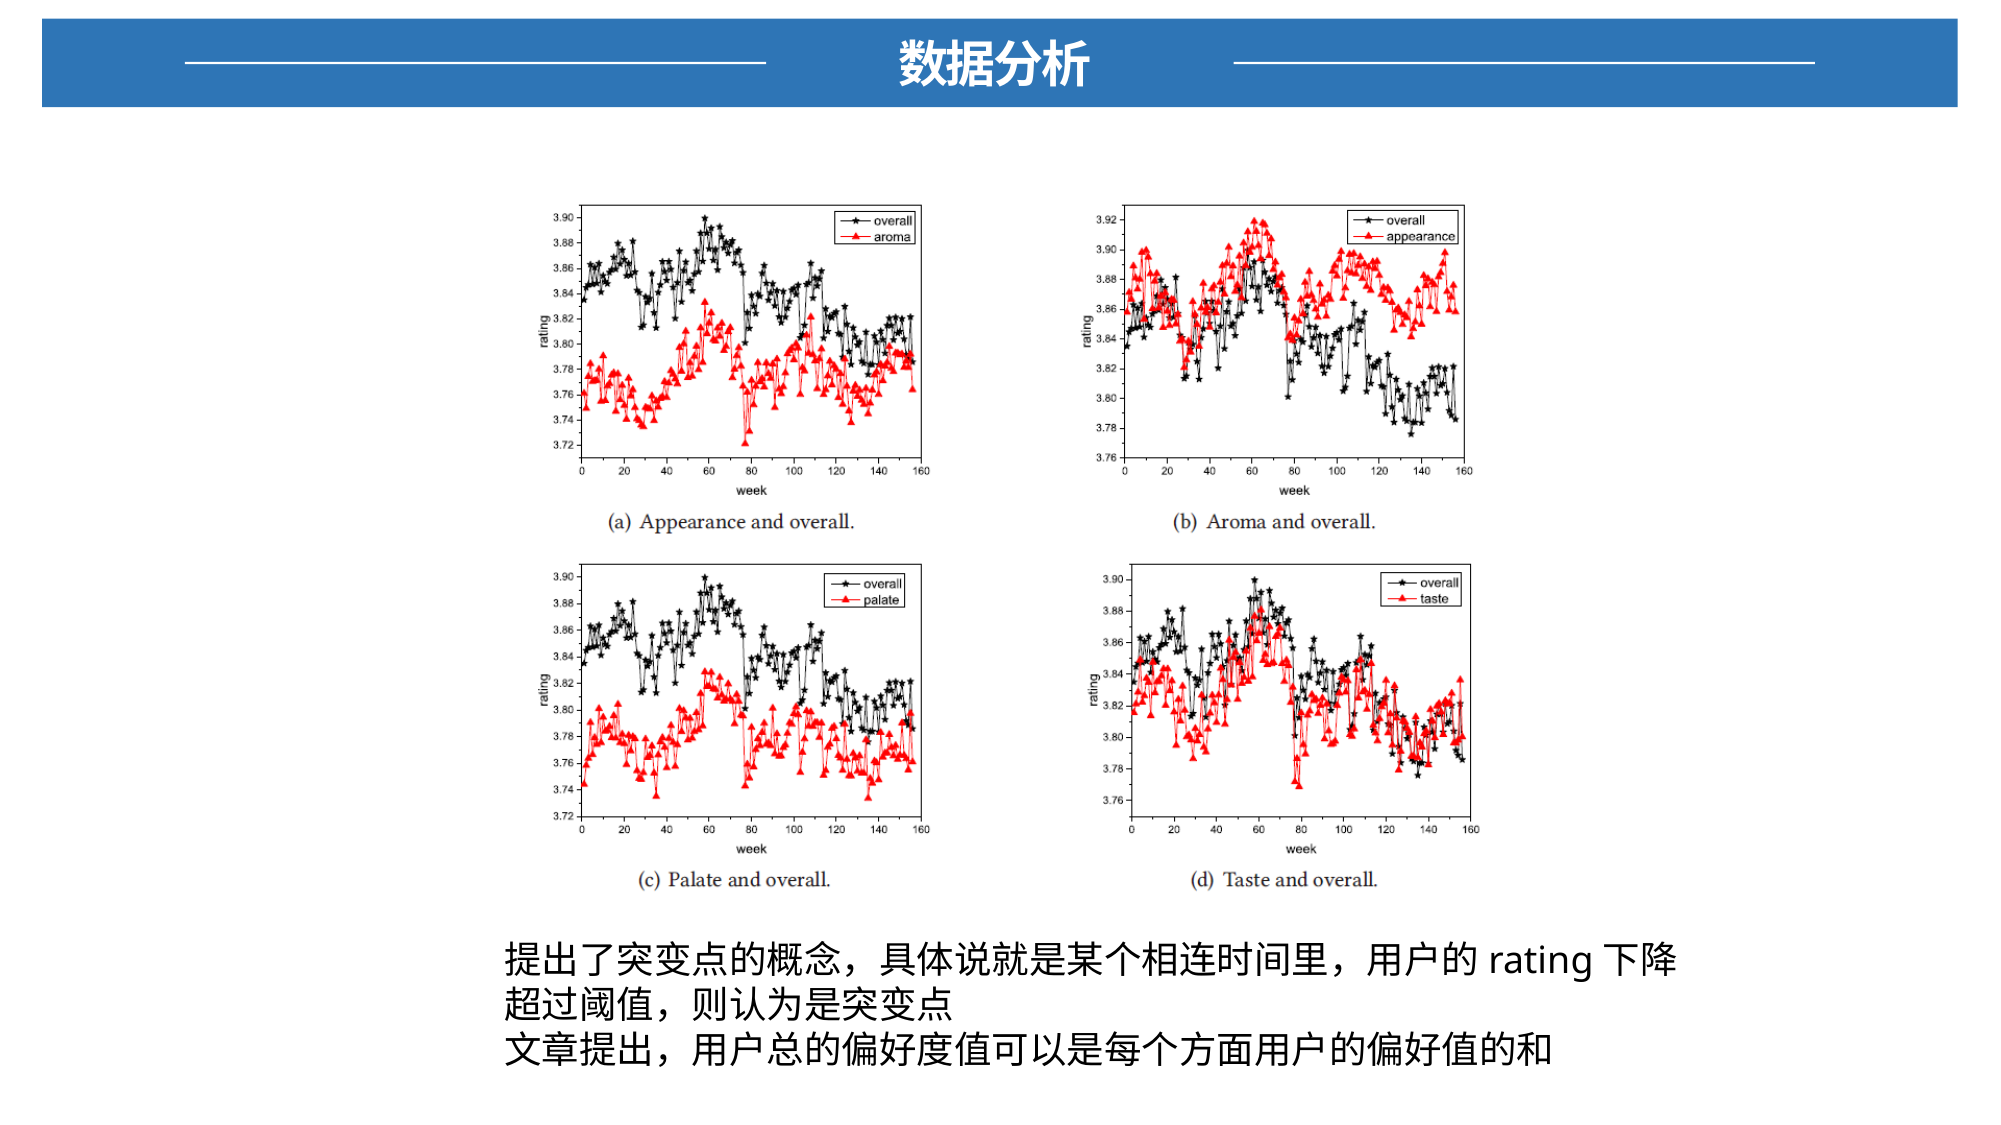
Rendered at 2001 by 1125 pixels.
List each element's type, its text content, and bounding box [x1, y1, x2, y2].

picture [507, 164, 1493, 903]
text_box 提出了突变点的概念，具体说就是某个相连时间里，用户的rating下降超过阈值，则认为是突变点 文章提出，用户总的偏好度值可以是每个方面用户的偏好值的和 [489, 928, 1725, 1079]
text_box [41, 18, 1959, 108]
text_box 数据分析 [722, 65, 1267, 100]
text_box 数据分析 [722, 25, 1267, 61]
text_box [184, 61, 1815, 65]
